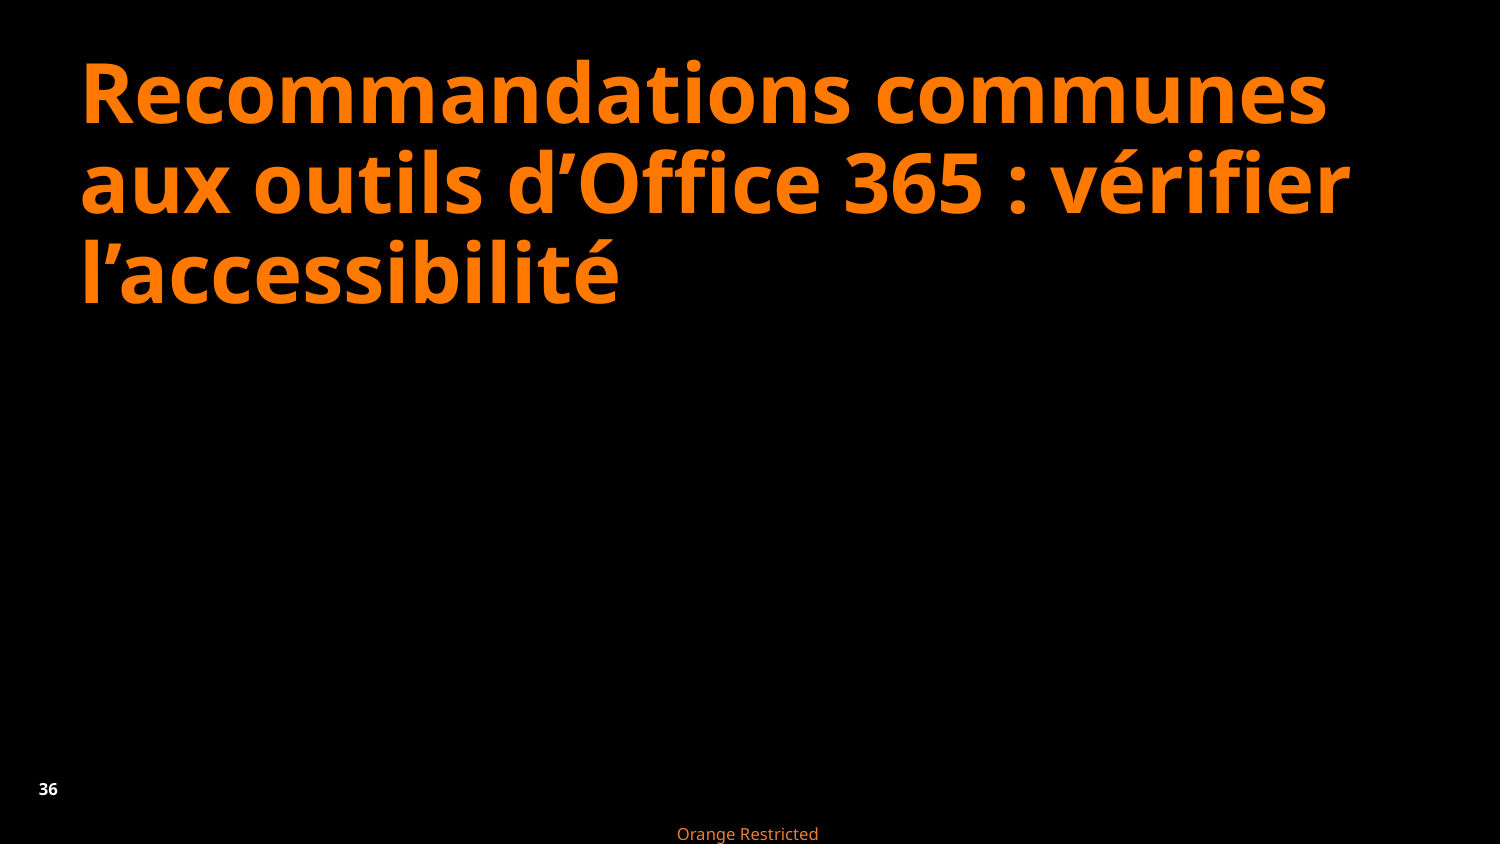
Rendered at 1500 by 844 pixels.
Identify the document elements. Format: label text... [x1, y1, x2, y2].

title Recommandations communes aux outils d’Office 365 : vérifier l’accessibilité [64, 43, 1447, 233]
